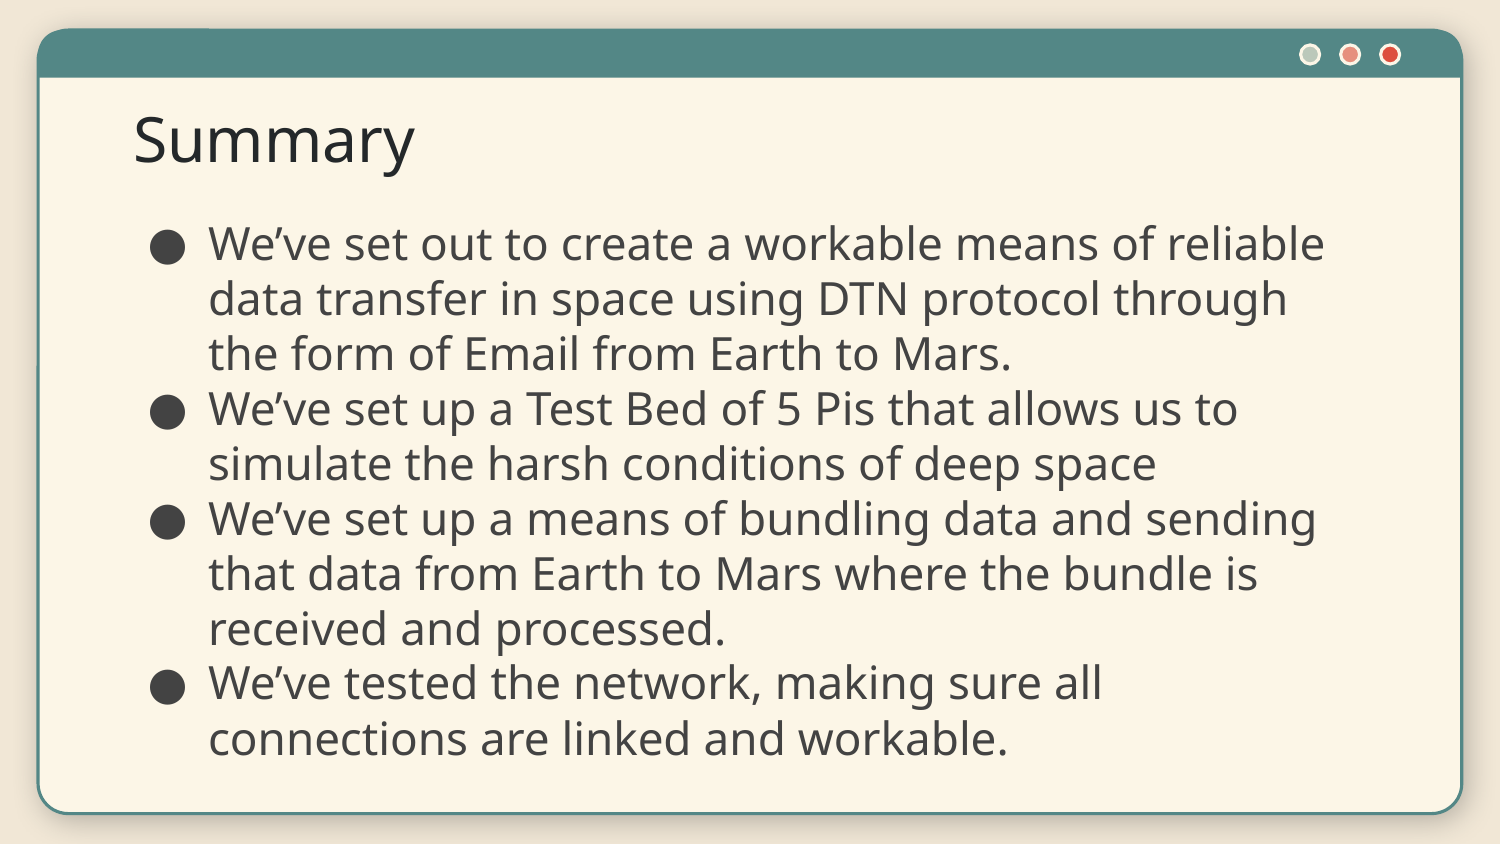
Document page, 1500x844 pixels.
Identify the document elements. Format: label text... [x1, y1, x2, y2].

list We’ve set out to create a workable means of reliable data transfer in space using DTN protocol through the form of Email from Earth to Mars. We’ve set up a Test Bed of 5 Pis that allows us to simulate the harsh conditions of deep space We’ve set up a means of bundling data and sending that data from Earth to Mars where the bundle is received and processed. We’ve tested the network, making sure all connections are linked and workable. [118, 199, 1382, 756]
title Summary [118, 85, 1382, 180]
